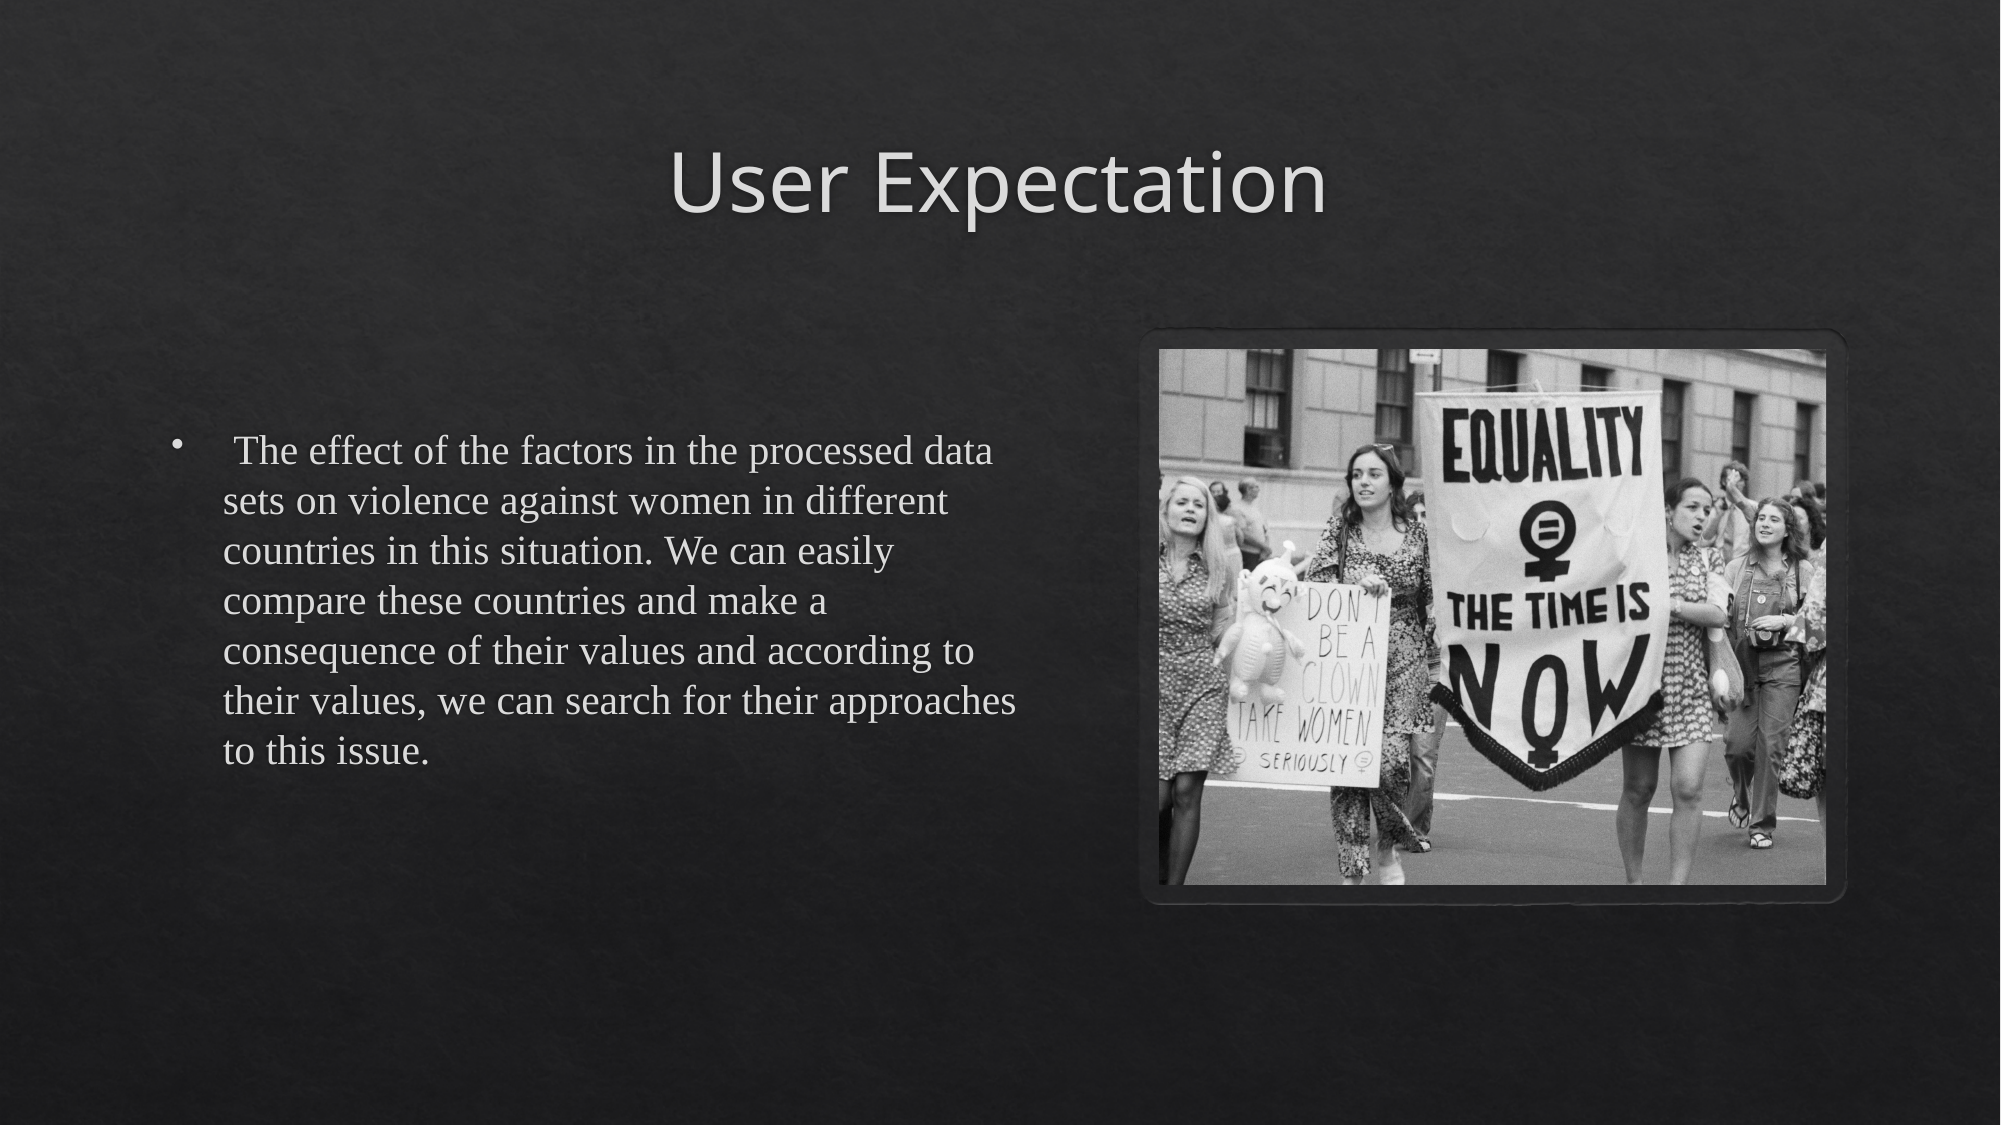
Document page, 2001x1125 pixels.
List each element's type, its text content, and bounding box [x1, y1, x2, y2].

list The effect of the factors in the processed data sets on violence against women in different countries in this situation. We can easily compare these countries and make a consequence of their values and according to their values, we can search for their approaches to this issue. [151, 229, 1062, 896]
title User Expectation [149, 99, 1849, 260]
picture [1137, 327, 1849, 906]
